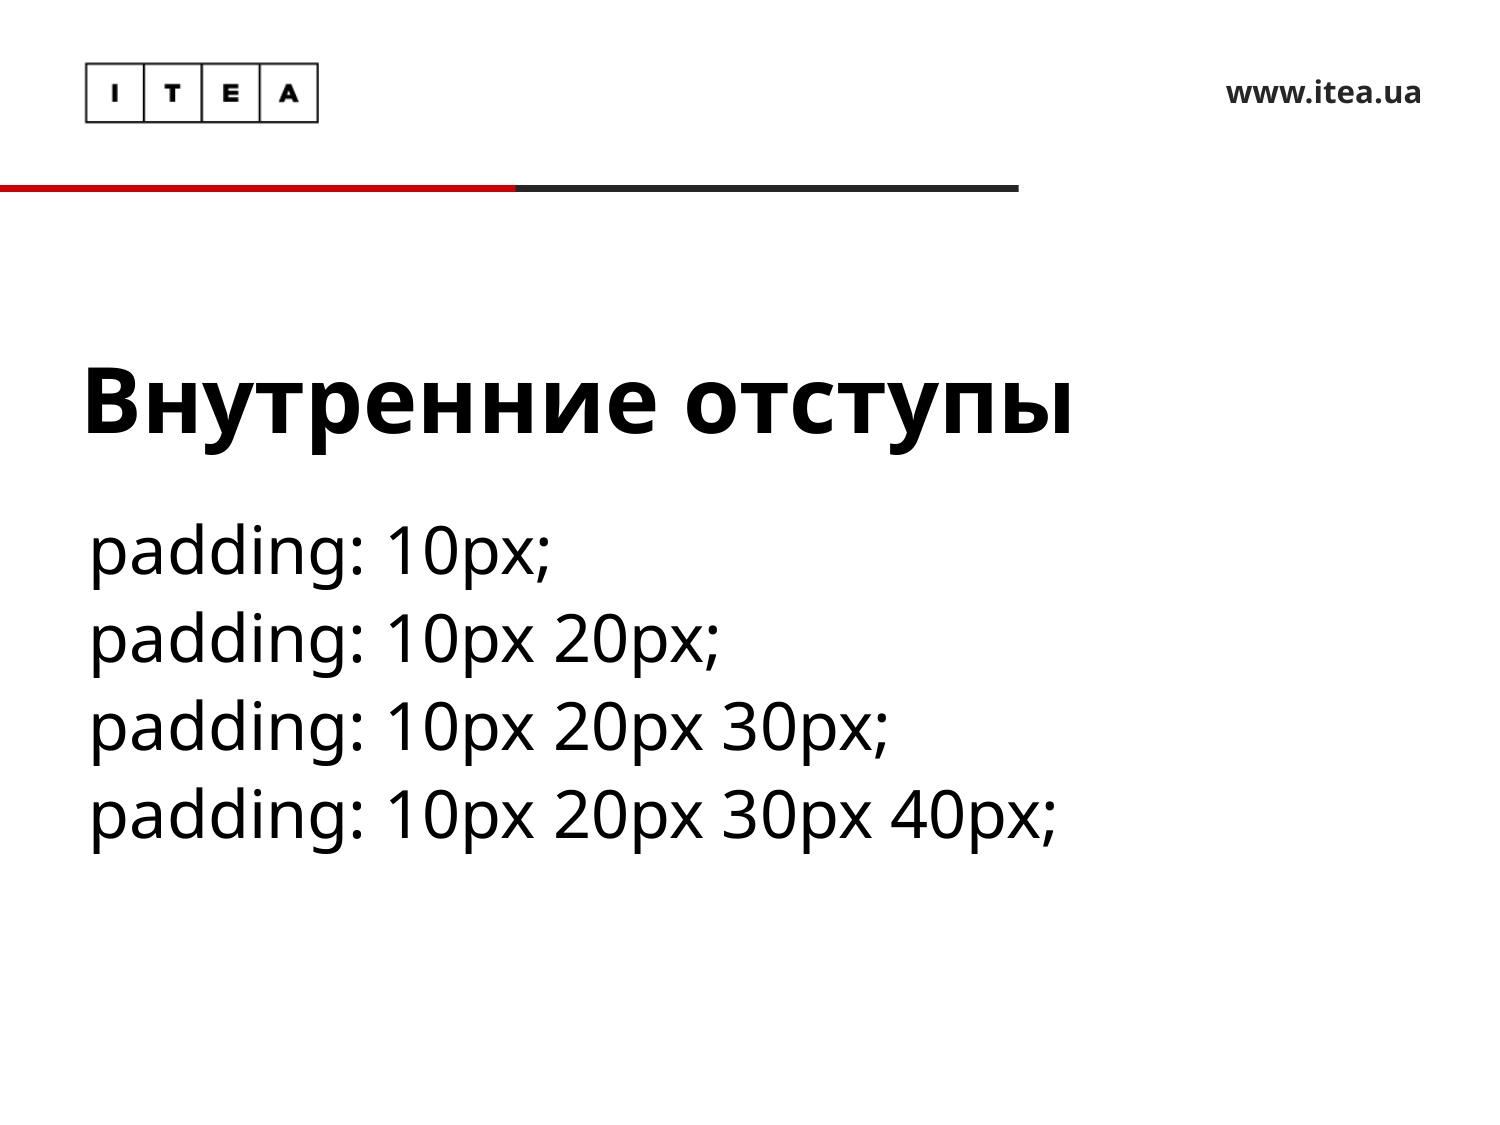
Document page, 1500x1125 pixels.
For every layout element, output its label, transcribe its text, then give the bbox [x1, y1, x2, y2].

text_box www.itea.ua [1172, 66, 1477, 115]
title Внутренние отступы [65, 323, 1425, 421]
picture [57, 49, 344, 133]
text_box [0, 185, 516, 192]
list padding: 10px; padding: 10px 20px; padding: 10px 20px 30px; padding: 10px 20px 30px 40px; [74, 492, 1416, 1036]
text_box [516, 185, 1019, 192]
